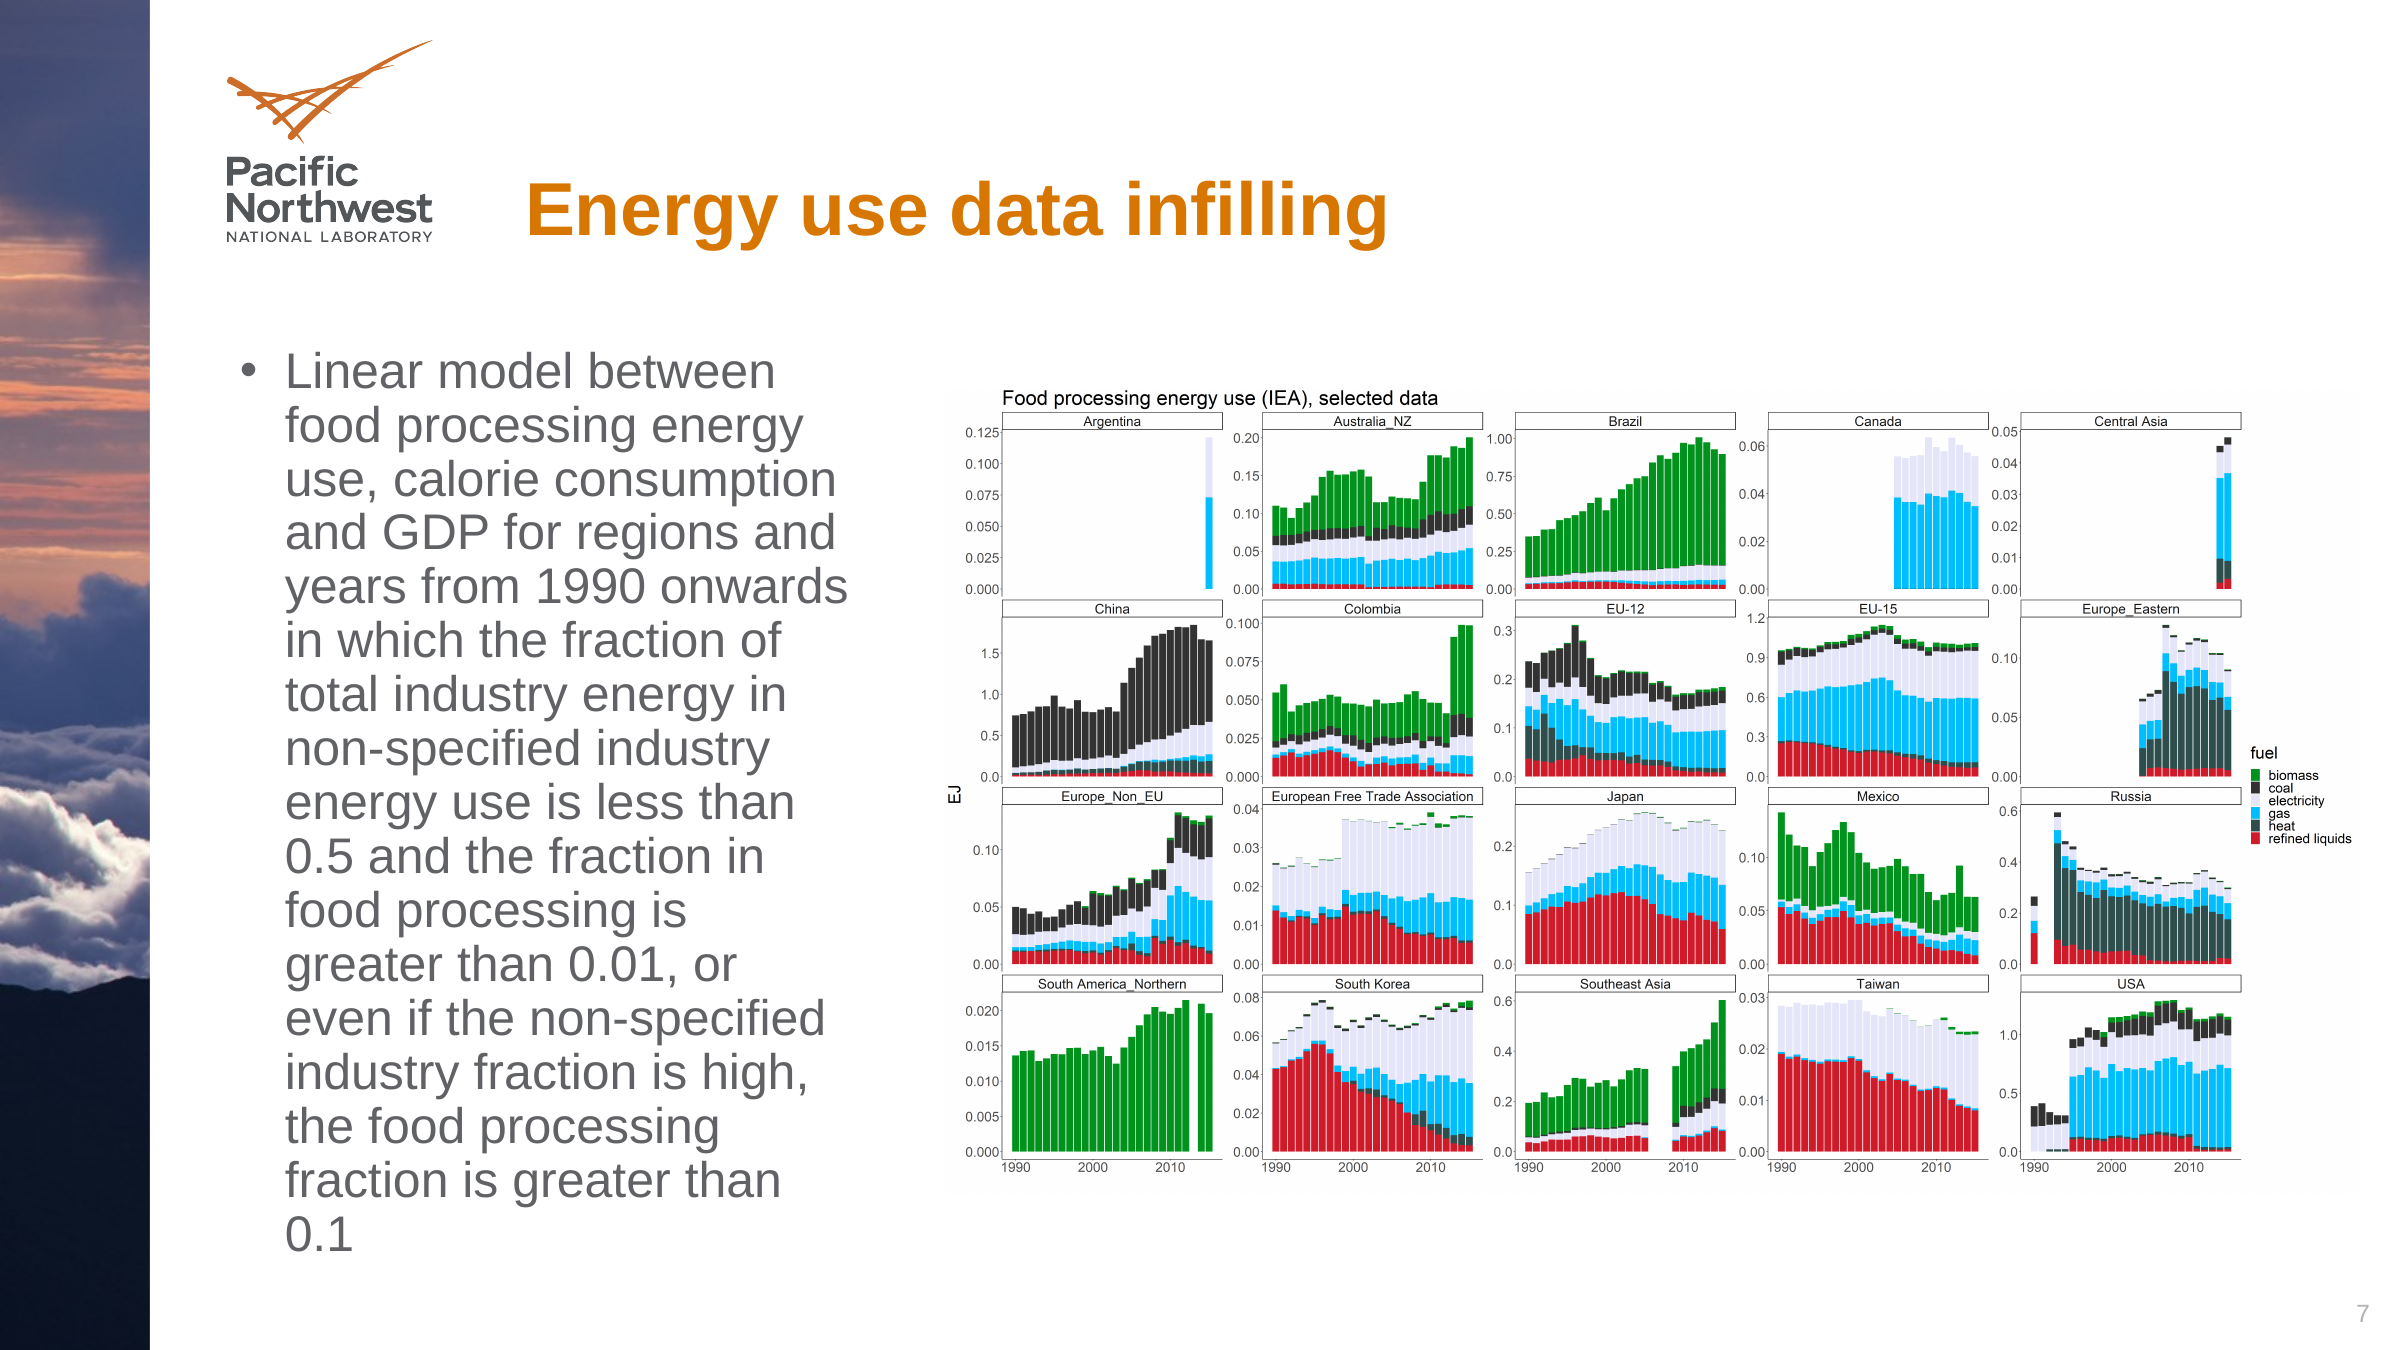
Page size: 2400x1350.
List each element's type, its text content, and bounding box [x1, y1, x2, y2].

slide_number 7 [2295, 1275, 2370, 1350]
list Linear model between food processing energy use, calorie consumption and GDP for regions and years from 1990 onwards in which the fraction of total industry energy in non-specified industry energy use is less than 0.5 and the fraction in food processing is greater than 0.01, or even if the non-specified industry fraction is high, the food processing fraction is greater than 0.1 [225, 337, 870, 1306]
picture [0, 0, 149, 1350]
title Energy use data infilling [525, 44, 2325, 260]
picture [225, 38, 435, 244]
picture [945, 387, 2358, 1195]
